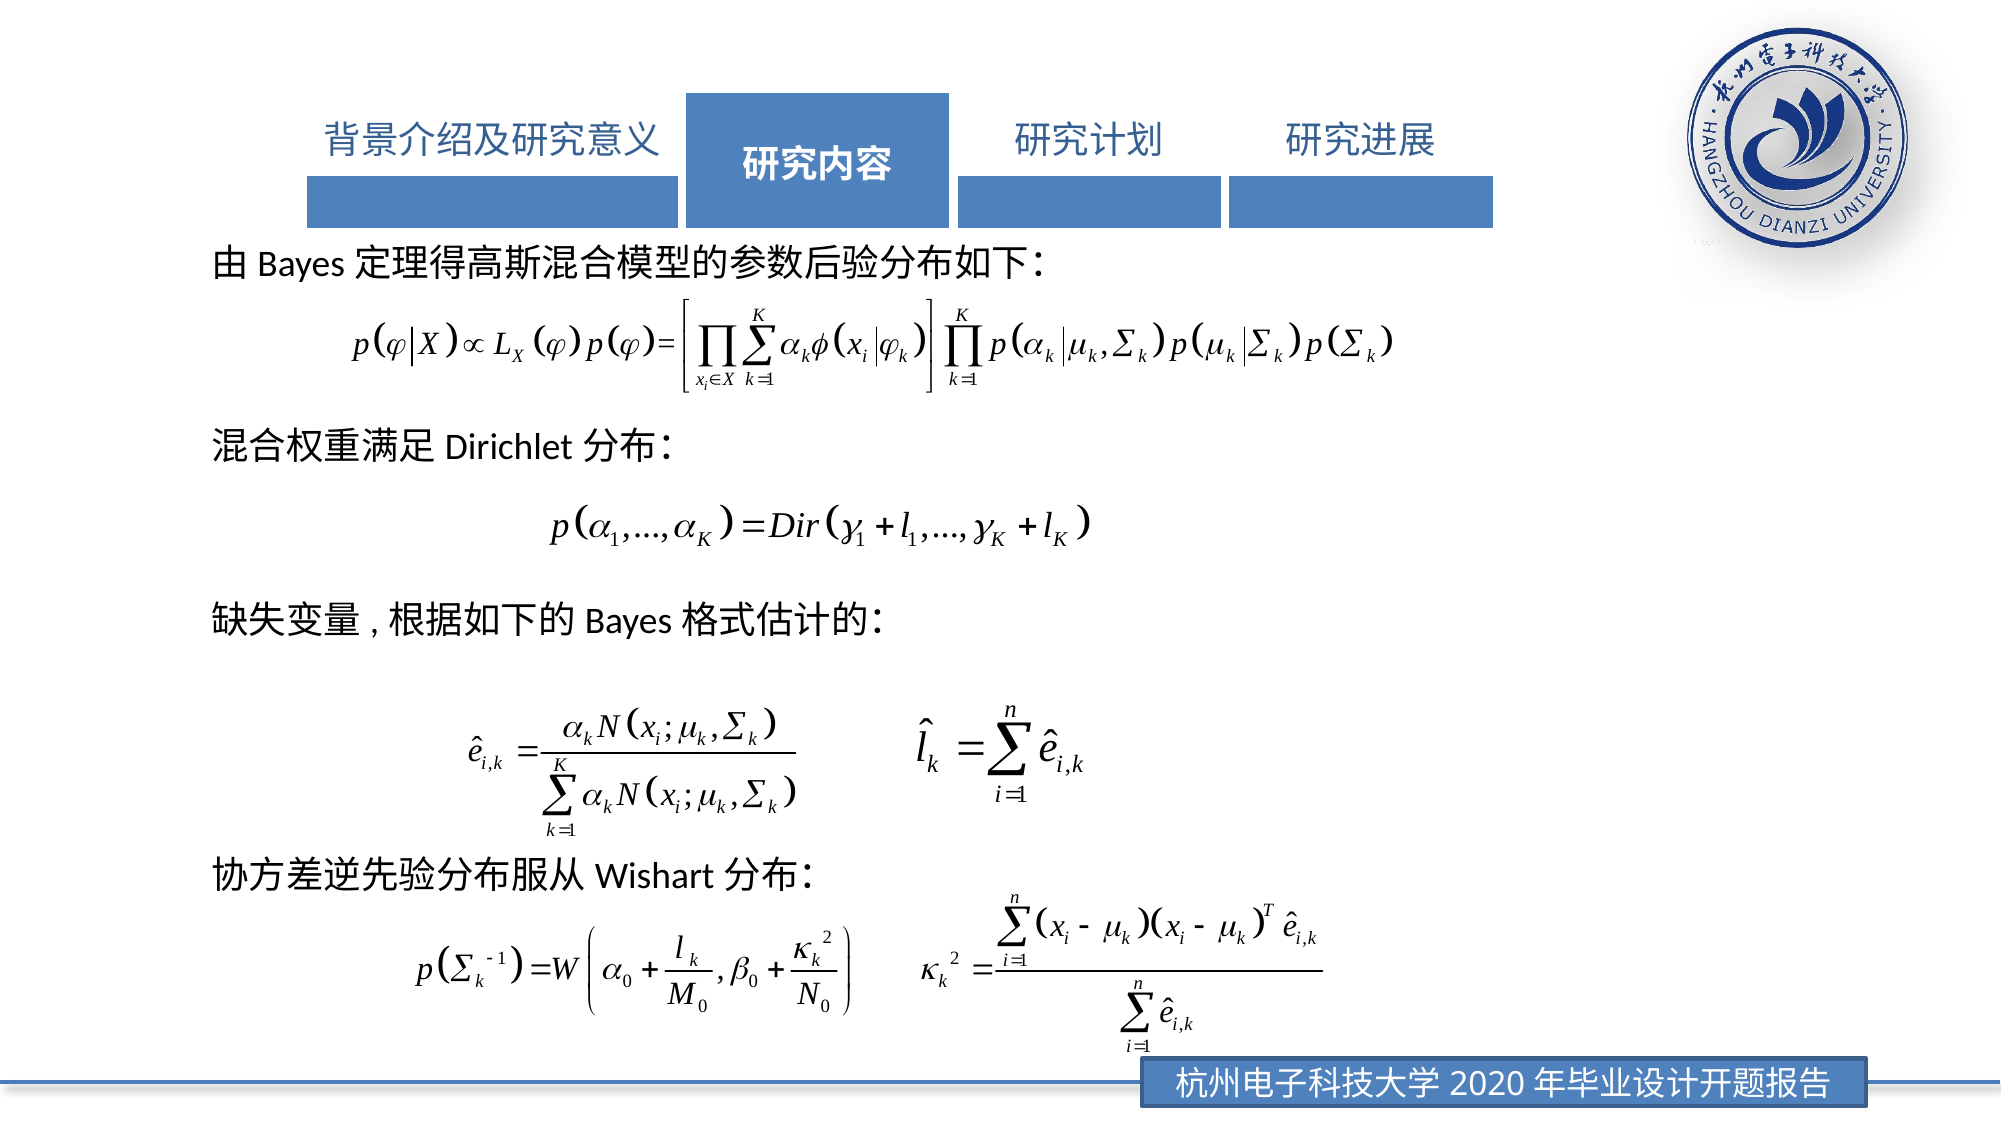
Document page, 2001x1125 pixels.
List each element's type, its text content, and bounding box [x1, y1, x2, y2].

table_cell [307, 176, 678, 228]
table_header 背景介绍及研究意义 [307, 93, 678, 167]
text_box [909, 689, 1097, 812]
picture [1679, 19, 1916, 256]
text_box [541, 497, 1093, 559]
table_header 研究计划 [958, 93, 1221, 167]
table_cell [1229, 176, 1493, 228]
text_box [915, 881, 1329, 1061]
text_box 混合权重满足Dirichlet分布： [196, 414, 744, 475]
text_box 由Bayes定理得高斯混合模型的参数后验分布如下： [196, 231, 1071, 292]
table_header 研究内容 [686, 93, 949, 228]
table_header 研究进展 [1229, 93, 1494, 167]
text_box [463, 702, 804, 845]
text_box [407, 919, 860, 1023]
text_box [344, 292, 1398, 401]
table_cell [958, 176, 1221, 228]
